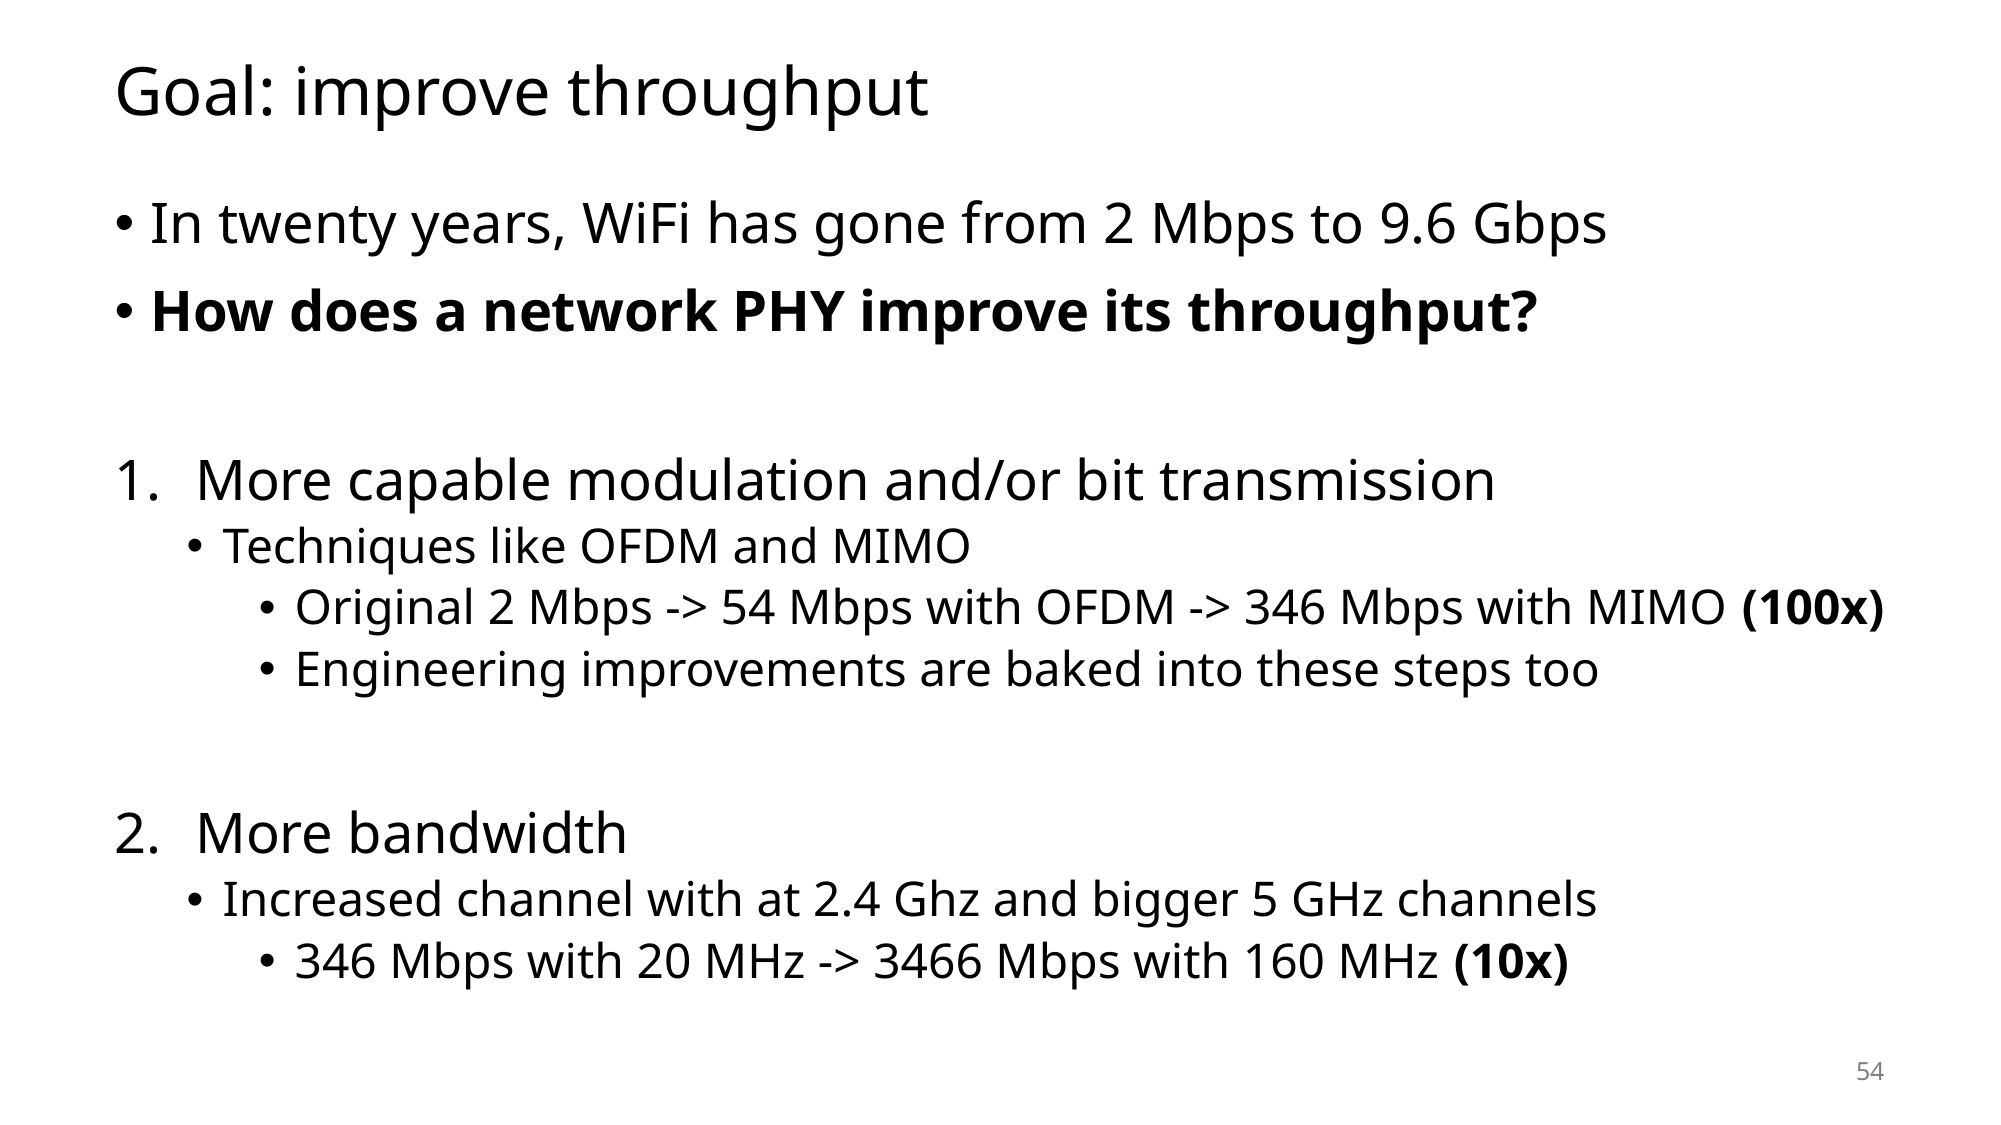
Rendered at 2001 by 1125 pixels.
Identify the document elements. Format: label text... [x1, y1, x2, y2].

slide_number 54 [1749, 1042, 1900, 1103]
title Goal: improve throughput [99, 37, 1900, 150]
list In twenty years, WiFi has gone from 2 Mbps to 9.6 Gbps How does a network PHY improve its throughput? More capable modulation and/or bit transmission Techniques like OFDM and MIMO Original 2 Mbps -> 54 Mbps with OFDM -> 346 Mbps with MIMO (100x) Engineering improvements are baked into these steps too More bandwidth Increased channel with at 2.4 Ghz and bigger 5 GHz channels 346 Mbps with 20 MHz -> 3466 Mbps with 160 MHz (10x) [99, 187, 1938, 1013]
